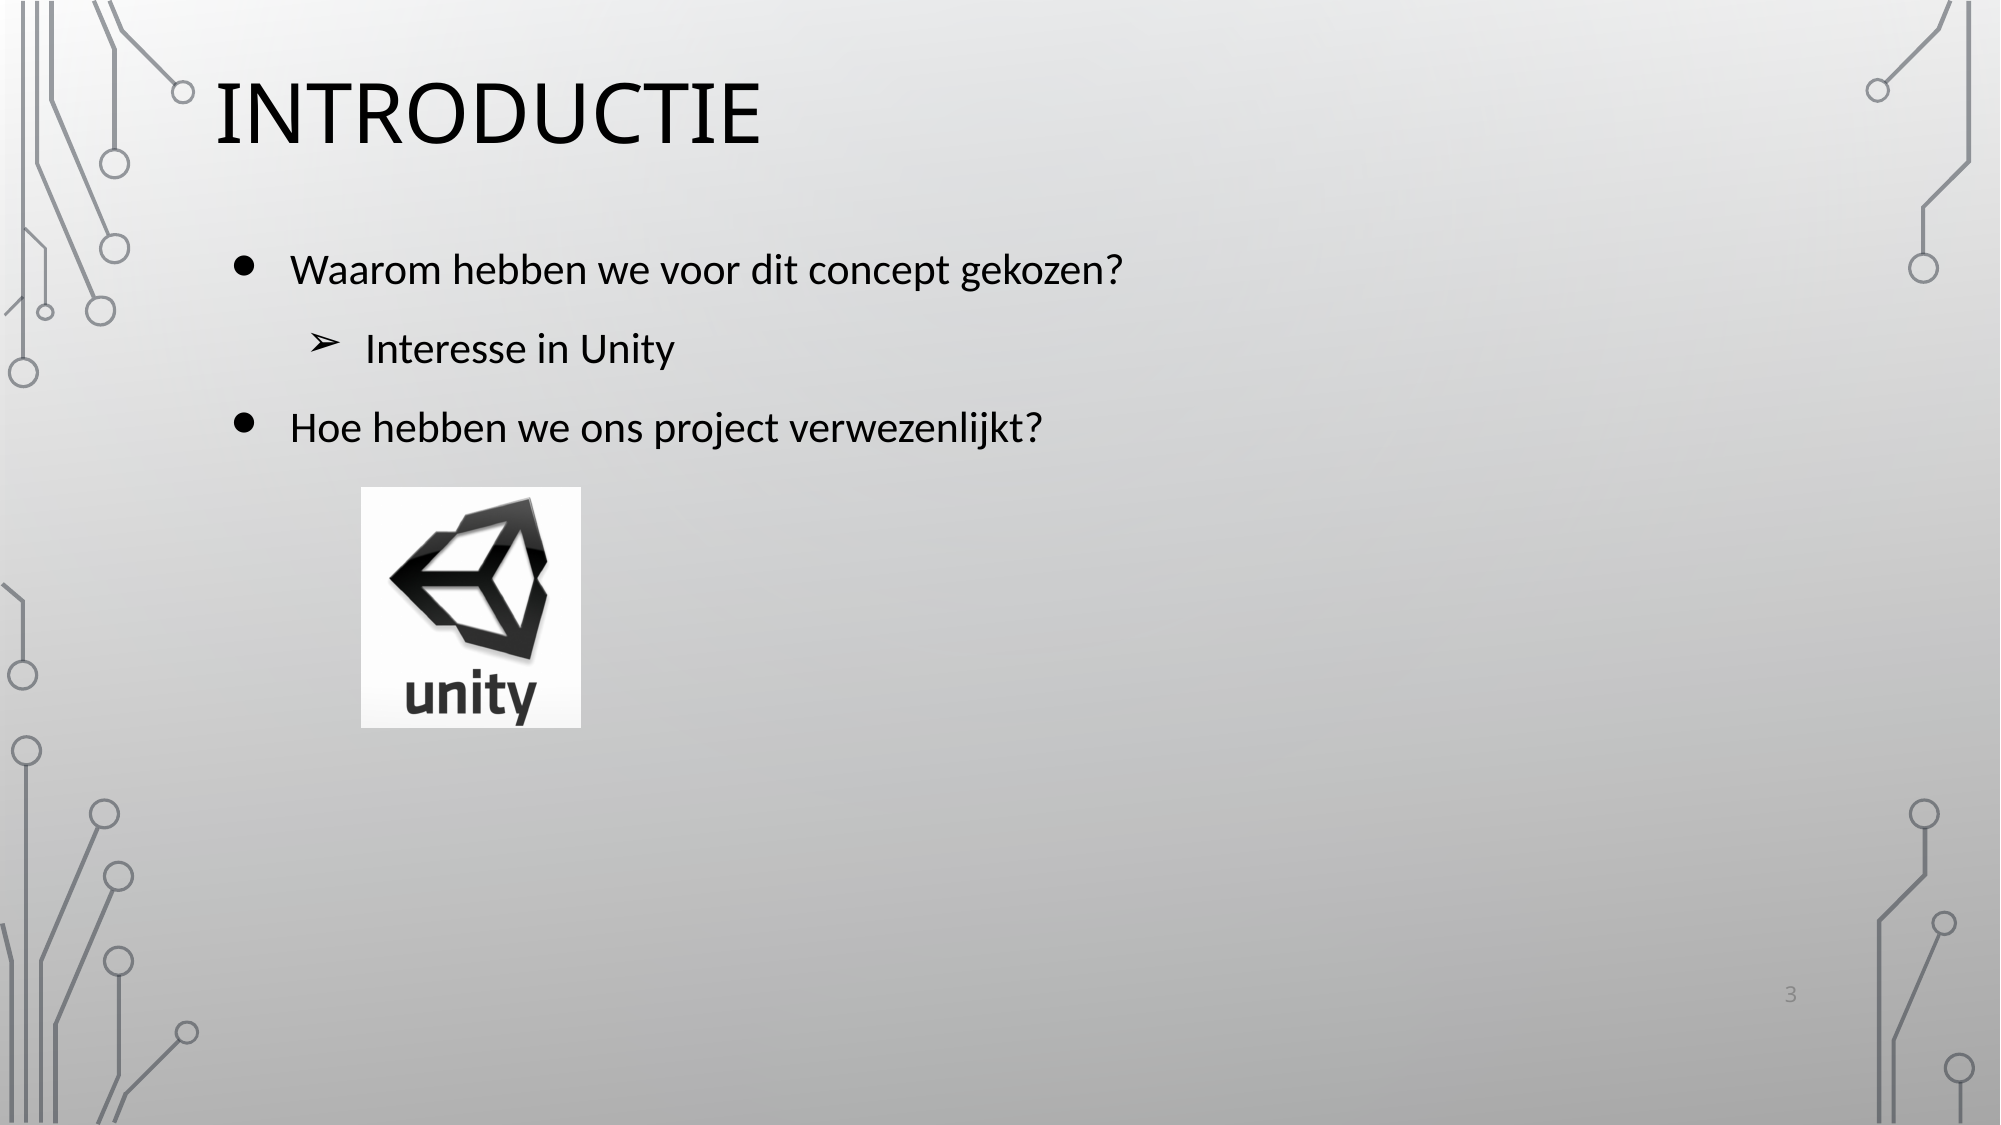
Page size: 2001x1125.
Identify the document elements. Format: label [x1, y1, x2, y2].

text_box [1863, 0, 1976, 1124]
text_box [0, 0, 201, 1125]
picture [201, 0, 2000, 1125]
